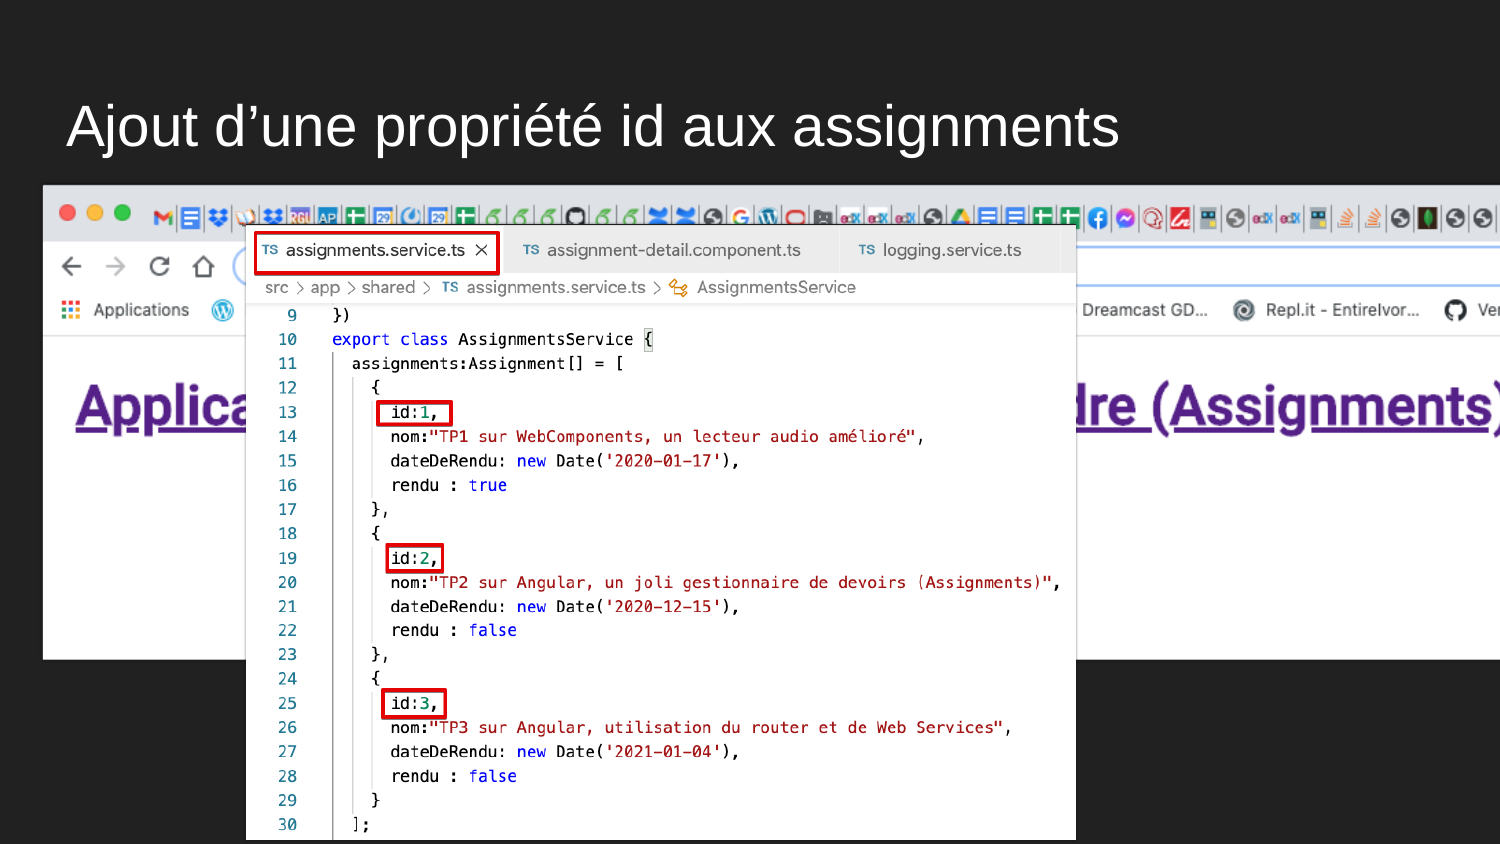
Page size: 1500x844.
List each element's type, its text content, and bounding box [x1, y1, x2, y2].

picture [36, 177, 1500, 844]
title Ajout d’une propriété id aux assignments [51, 72, 1449, 167]
